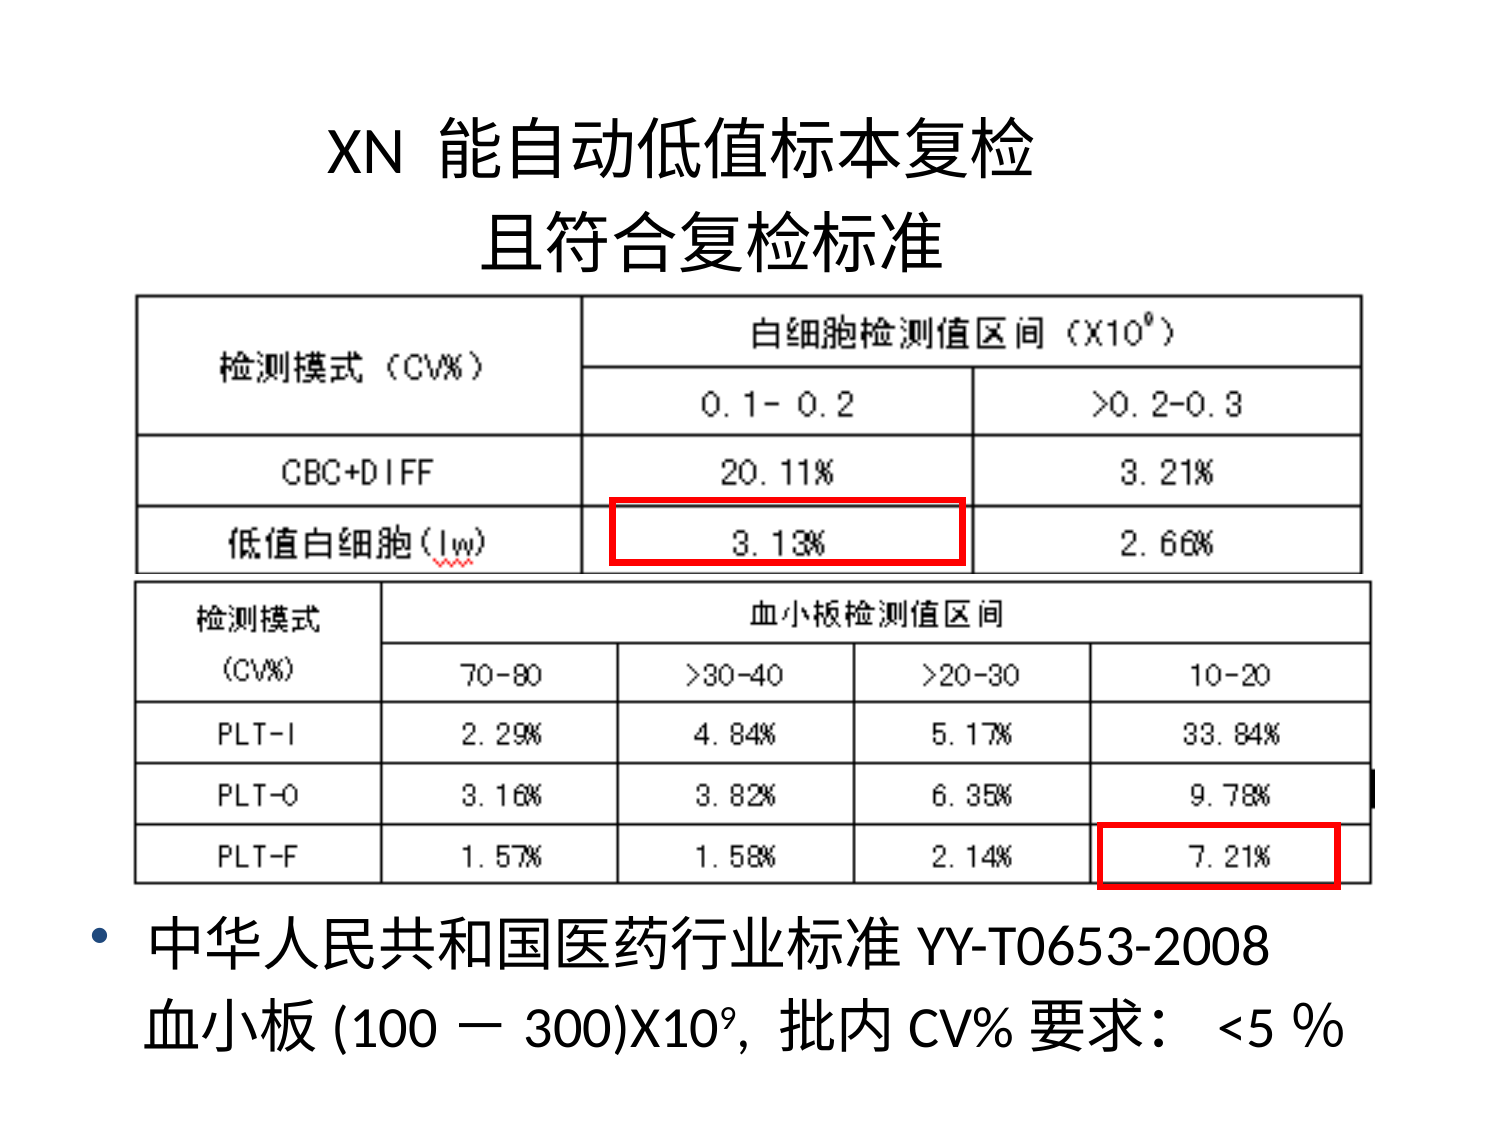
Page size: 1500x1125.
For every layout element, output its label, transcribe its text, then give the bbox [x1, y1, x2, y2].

picture [124, 287, 1376, 890]
text_box 中华人民共和国医药行业标准YY-T0653-2008 血小板(100－300)X109, 批内CV%要求：<5％ [74, 900, 1425, 1000]
text_box XN 能自动低值标本复检 且符合复检标准 [312, 99, 1350, 200]
